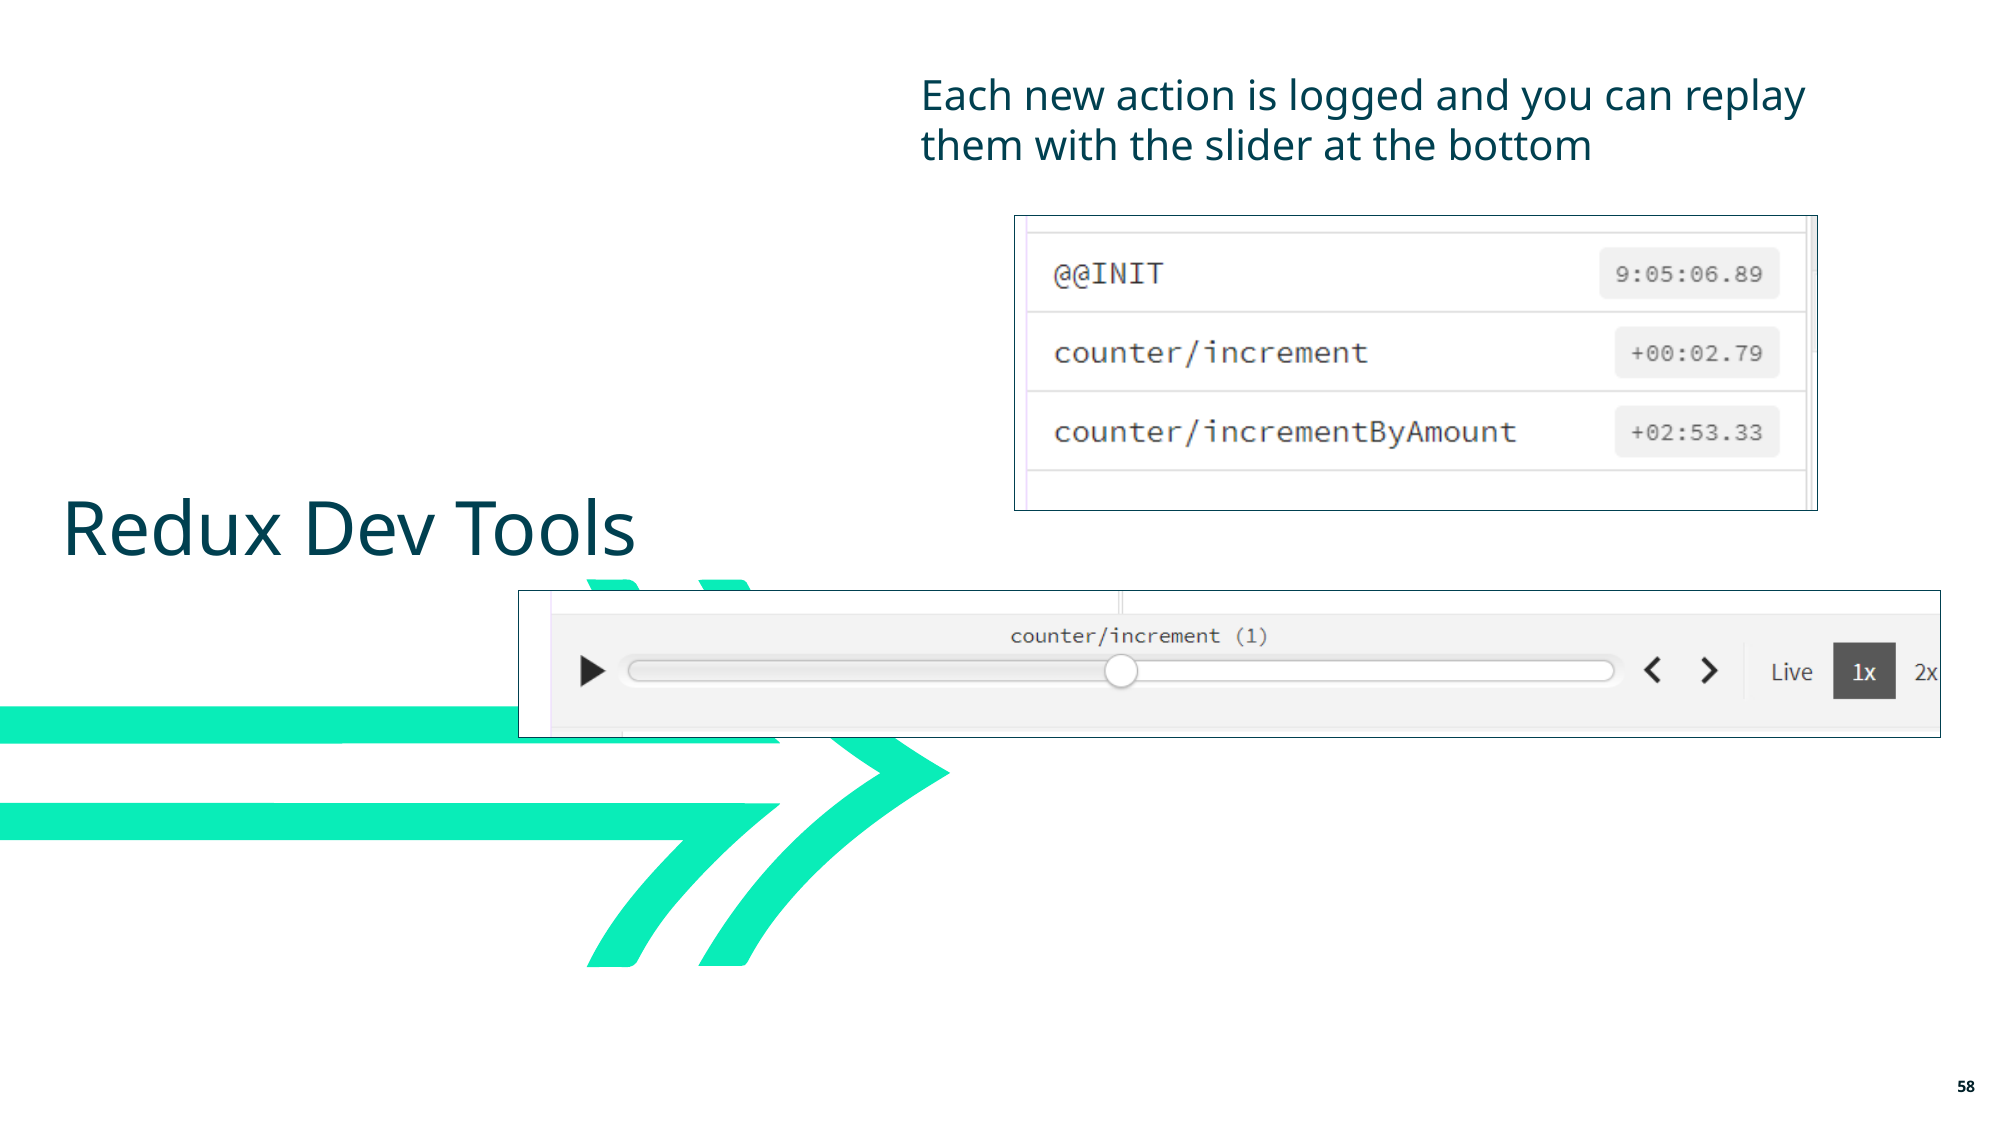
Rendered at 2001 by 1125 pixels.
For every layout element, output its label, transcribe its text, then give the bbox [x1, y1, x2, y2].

picture [1016, 217, 1816, 509]
slide_number 58 [1846, 1068, 1976, 1098]
text_box Each new action is logged and you can replay them with the slider at the bottom [920, 69, 1911, 563]
list Redux Dev Tools [61, 450, 668, 571]
picture [520, 592, 1939, 736]
